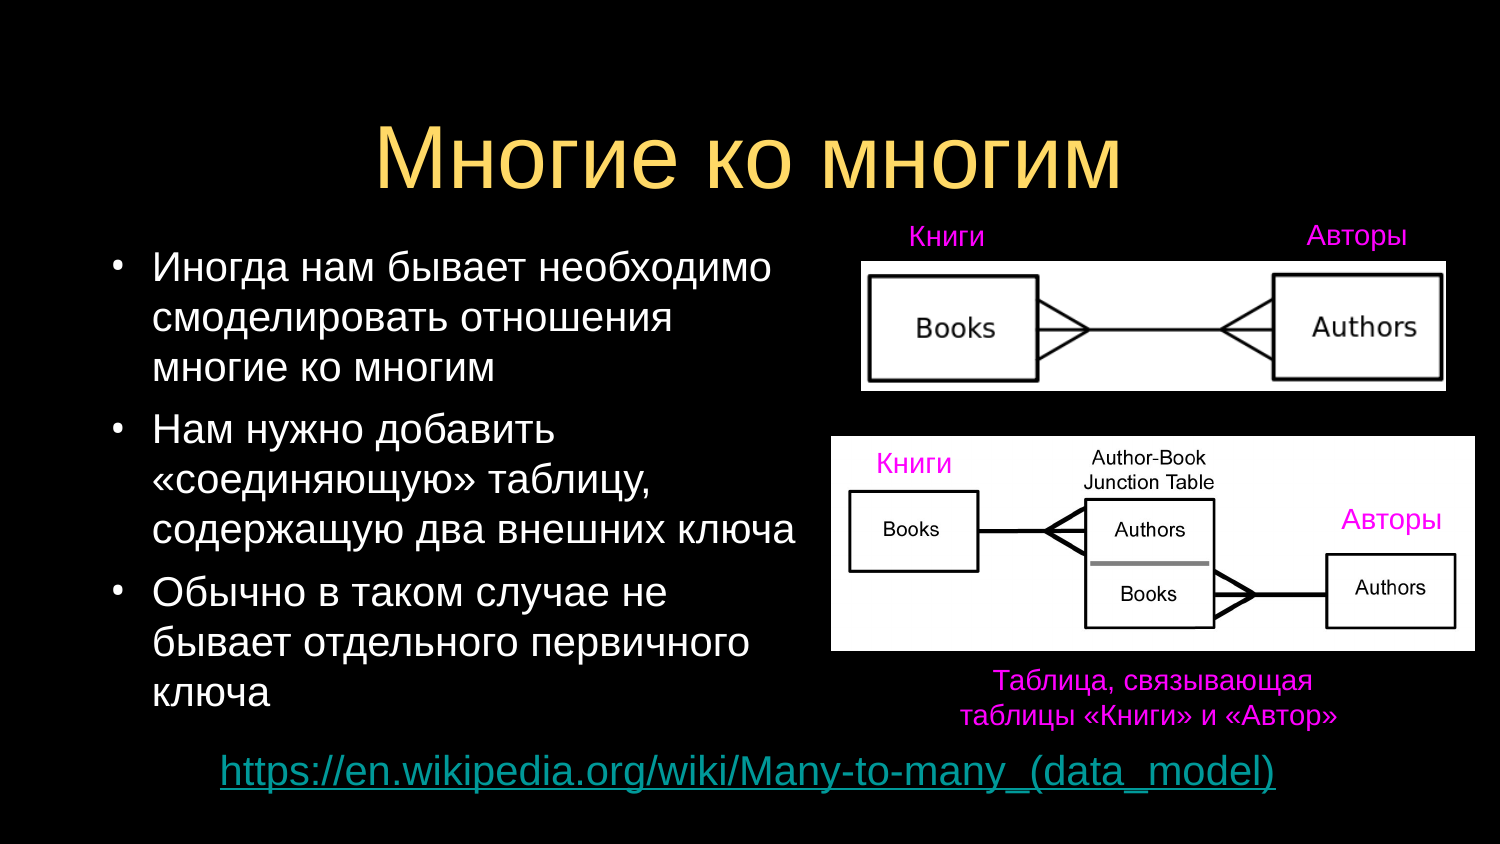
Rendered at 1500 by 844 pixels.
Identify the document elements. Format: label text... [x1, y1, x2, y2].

list Иногда нам бывает необходимо смоделировать отношения многие ко многим Нам нужно добавить «соединяющую» таблицу, содержащую два внешних ключа Обычно в таком случае не бывает отдельного первичного ключа [106, 213, 810, 740]
picture [860, 260, 1447, 392]
text_box Таблица, связывающая таблицы «Книги» и «Автор» [944, 659, 1362, 739]
text_box https://en.wikipedia.org/wiki/Many-to-many_(data_model) [49, 740, 1446, 798]
picture [830, 436, 1475, 651]
text_box Авторы [1291, 209, 1423, 259]
text_box Книги [893, 210, 1000, 259]
title Многие ко многим [106, 71, 1393, 235]
